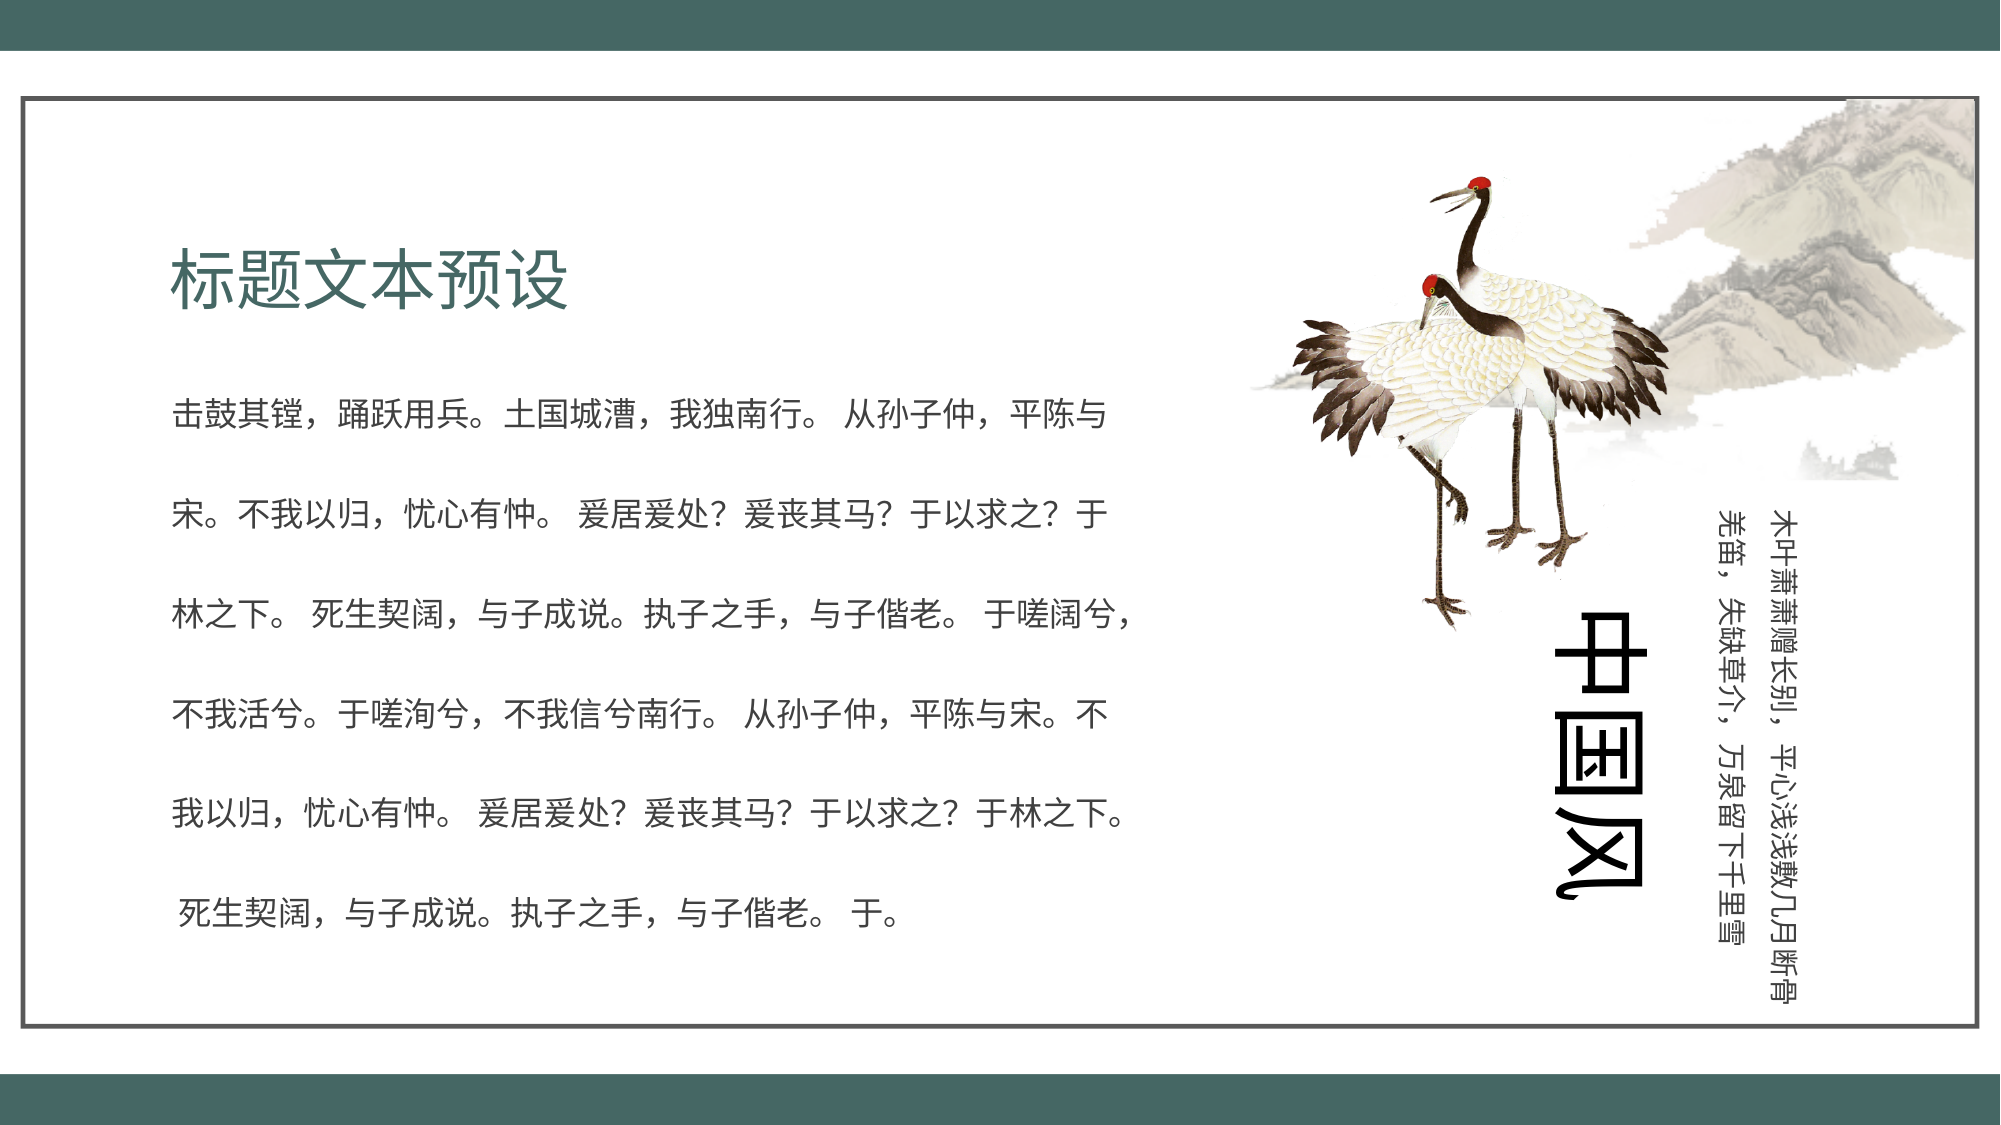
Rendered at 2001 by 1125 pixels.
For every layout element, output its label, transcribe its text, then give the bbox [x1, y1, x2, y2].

text_box 木叶萧萧赠长别，平心浅浅敷几月断骨羌笛，失缺草介，万泉留下千里雪 [1691, 527, 1828, 1033]
text_box 击鼓其镗，踊跃用兵。土国城漕，我独南行。 从孙子仲，平陈与宋。不我以归，忧心有忡。 爰居爰处？爰丧其马？于以求之？于林之下。 死生契阔，与子成说。执子之手，与子偕老。 于嗟阔兮，不我活兮。于嗟洵兮，不我信兮南行。 从孙子仲，平陈与宋。不我以归，忧心有忡。 爰居爰处？爰丧其马？于以求之？于林之下。 死生契阔，与子成说。执子之手，与子偕老。 于。 [156, 325, 1155, 940]
text_box 中国风 [1519, 632, 1672, 970]
picture [1217, 99, 1974, 632]
text_box [0, 50, 2000, 1075]
text_box [20, 95, 1981, 1030]
text_box 标题文本预设 [154, 230, 646, 325]
